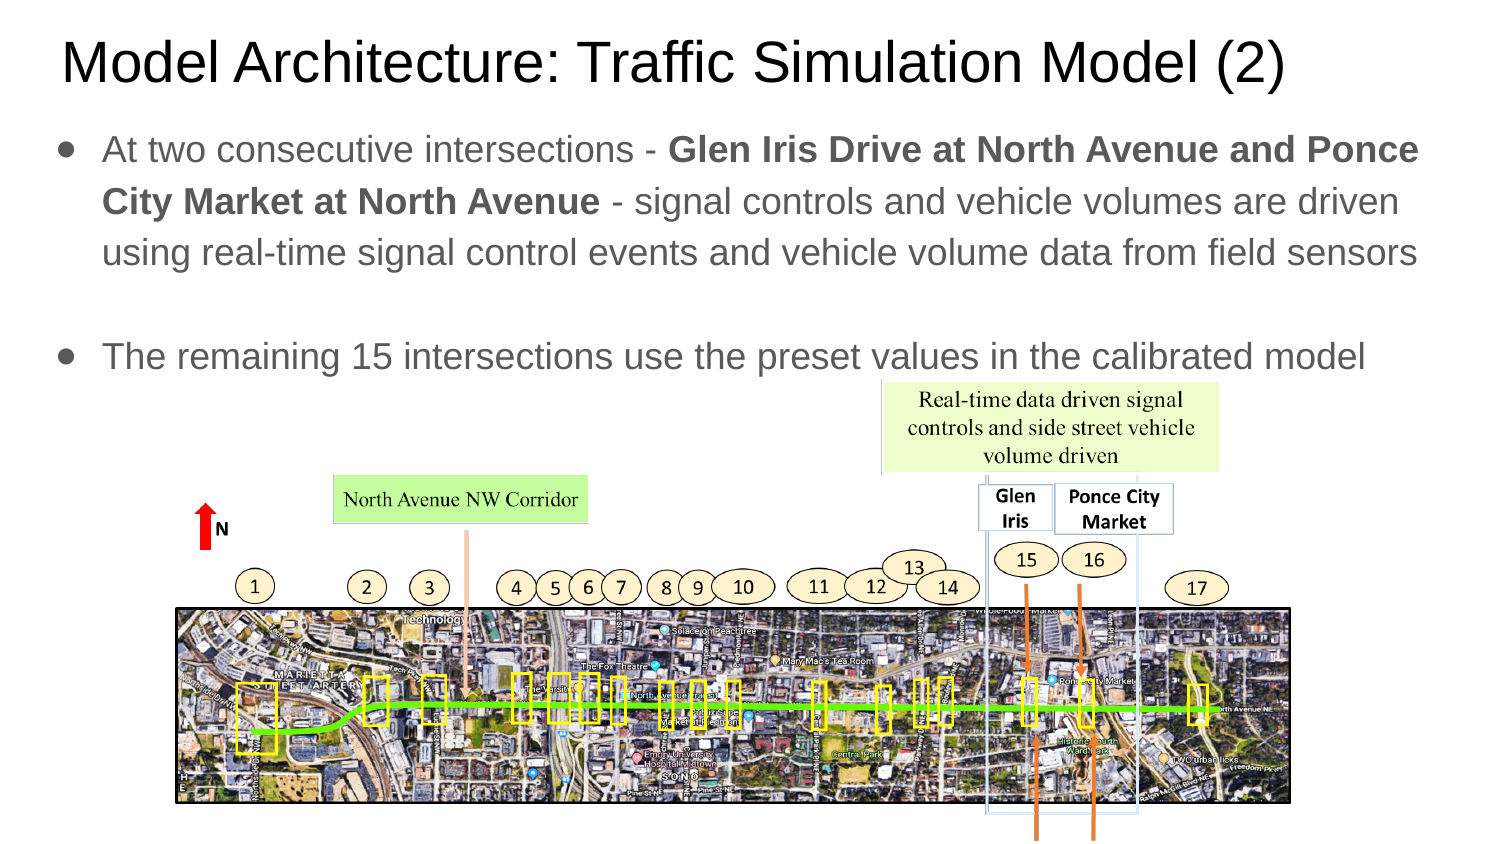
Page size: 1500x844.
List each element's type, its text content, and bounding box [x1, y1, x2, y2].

list At two consecutive intersections - Glen Iris Drive at North Avenue and Ponce City Market at North Avenue - signal controls and vehicle volumes are driven using real-time signal control events and vehicle volume data from field sensors The remaining 15 intersections use the preset values in the calibrated model [39, 103, 1438, 445]
title Model Architecture: Traffic Simulation Model (2) [46, 9, 1445, 104]
picture [174, 377, 1291, 841]
